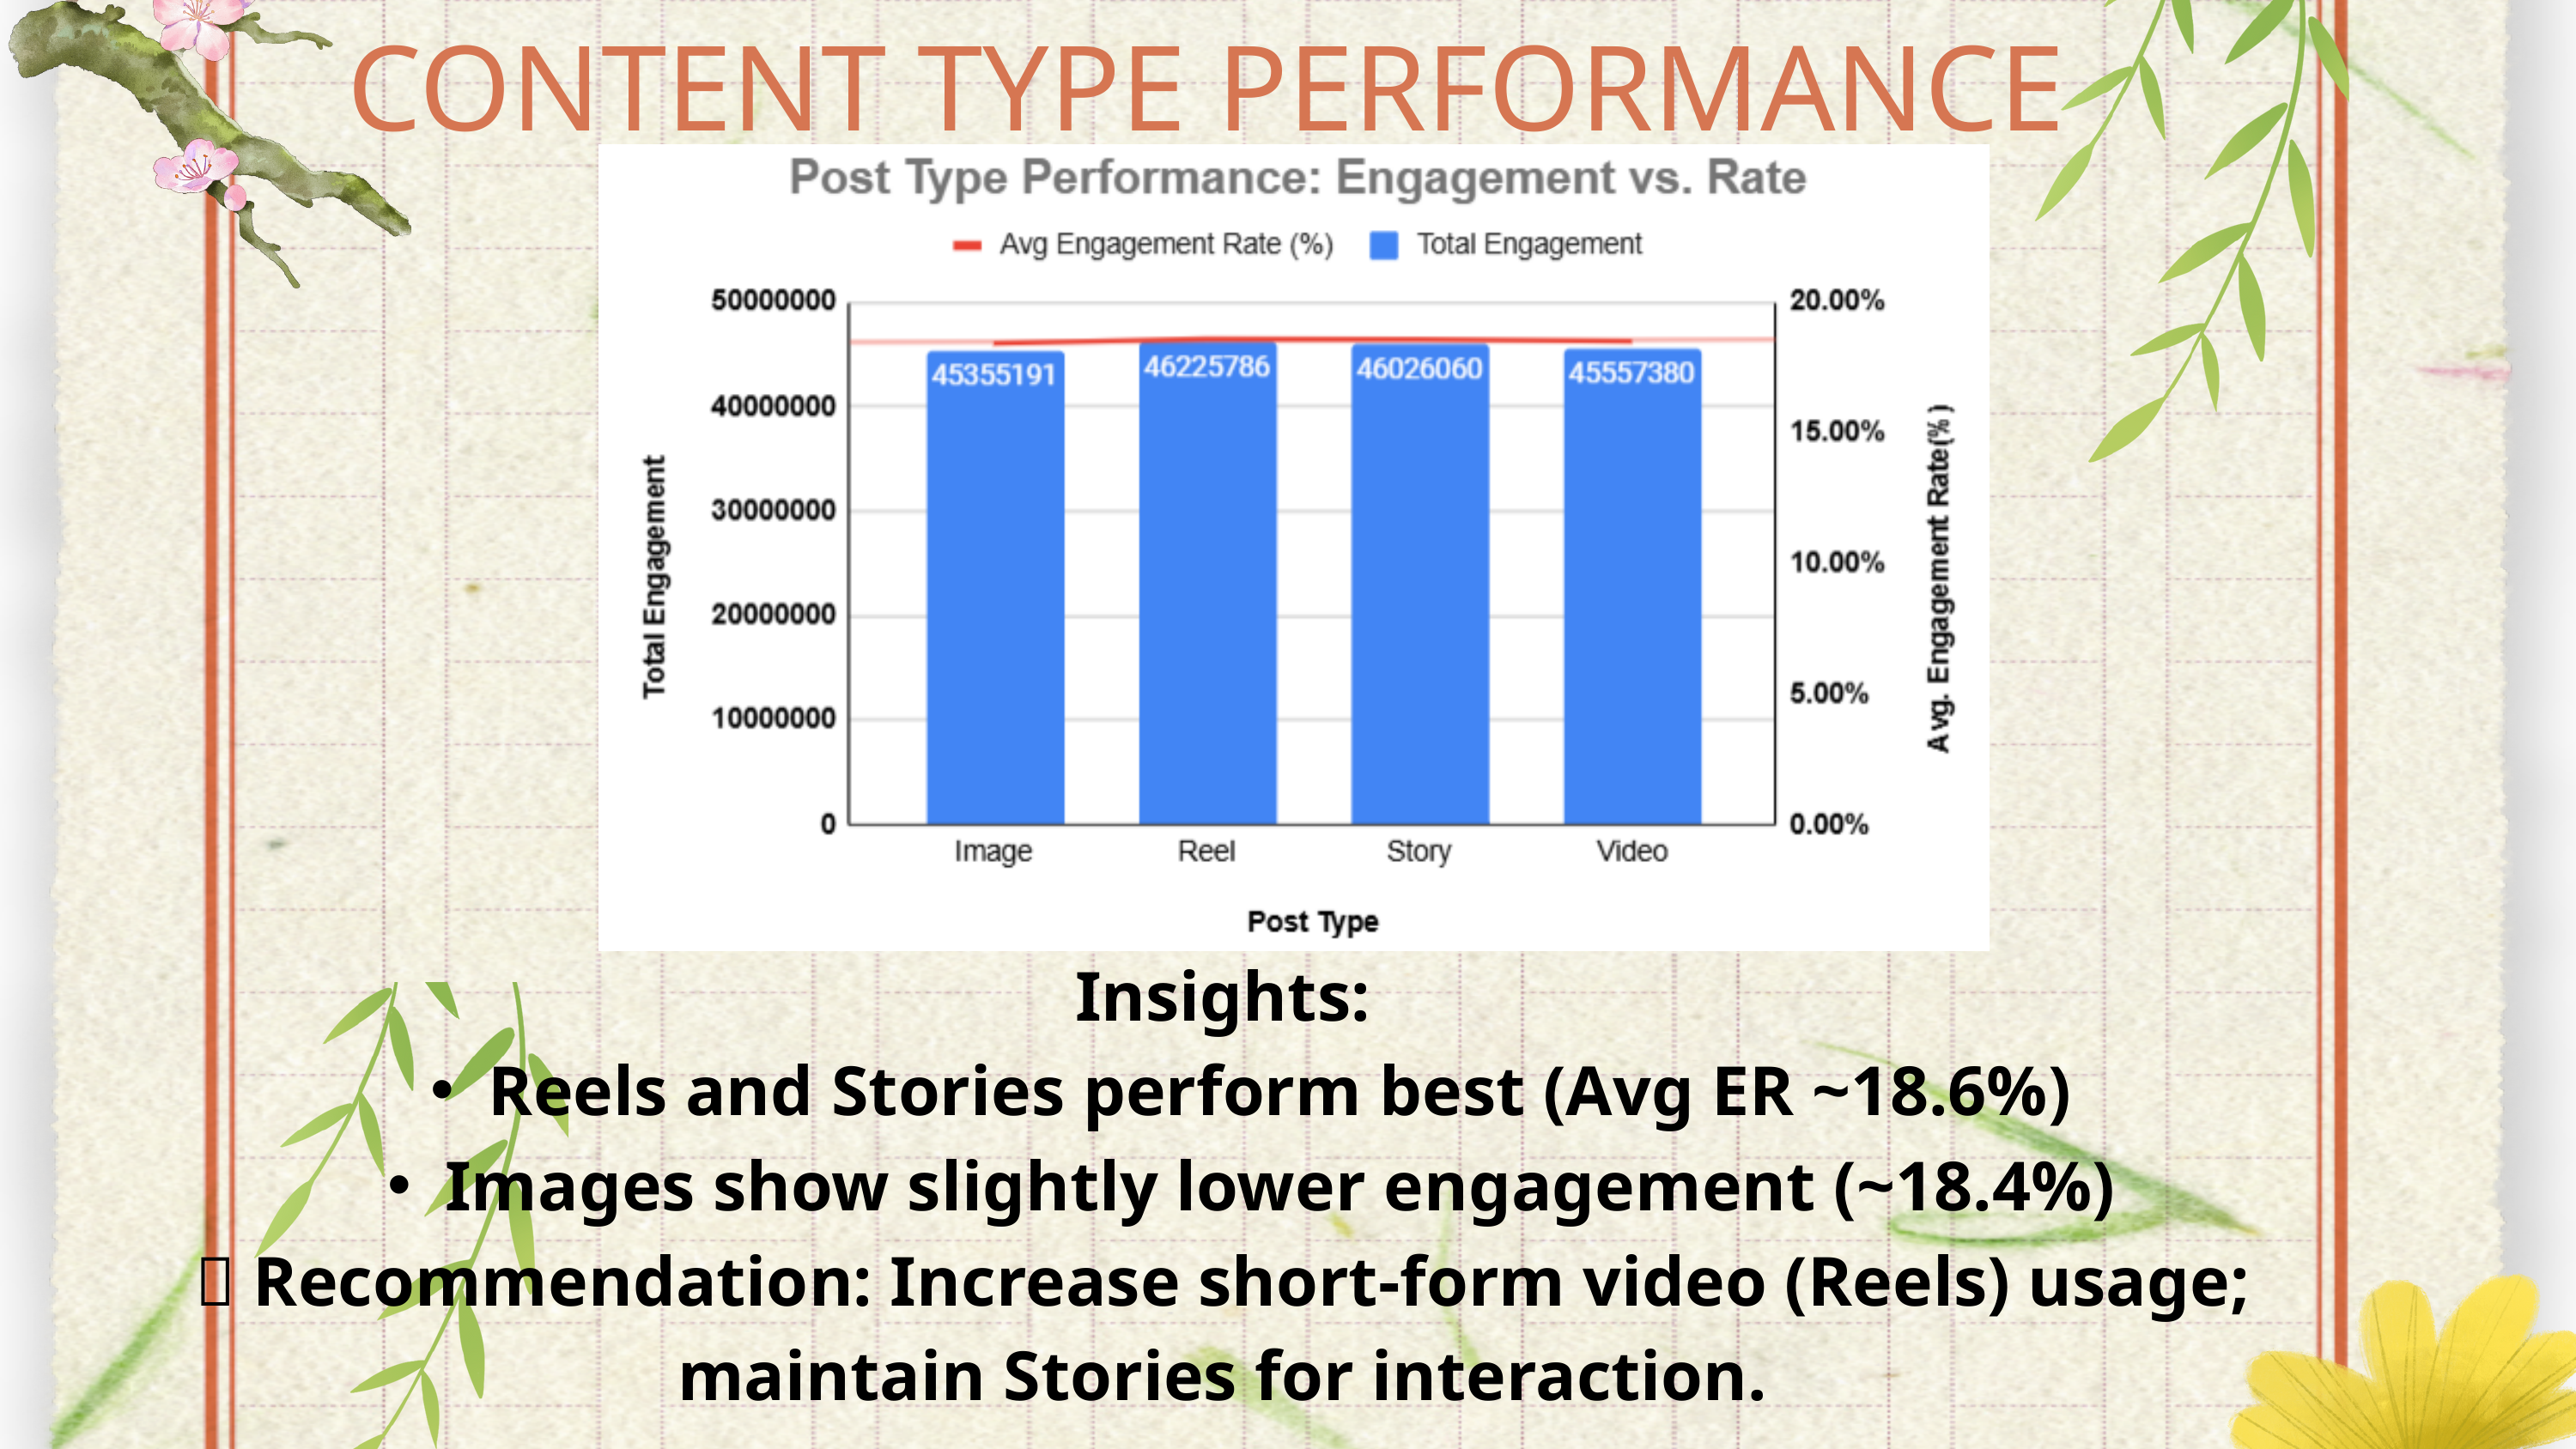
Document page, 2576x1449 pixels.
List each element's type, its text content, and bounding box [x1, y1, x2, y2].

text_box [2327, 1271, 2576, 1449]
text_box Insights: Reels and Stories perform best (Avg ER ~18.6%) Images show slightly lower engagement (~18.4%) 📌 Recommendation: Increase short-form video (Reels) usage; maintain Stories for interaction. [118, 939, 2327, 1449]
text_box [1990, 0, 2576, 1271]
text_box [8, 0, 411, 288]
text_box [0, 0, 598, 1449]
text_box [598, 155, 1990, 939]
text_box [2034, 0, 2349, 463]
text_box CONTENT TYPE PERFORMANCE [86, 0, 2327, 155]
